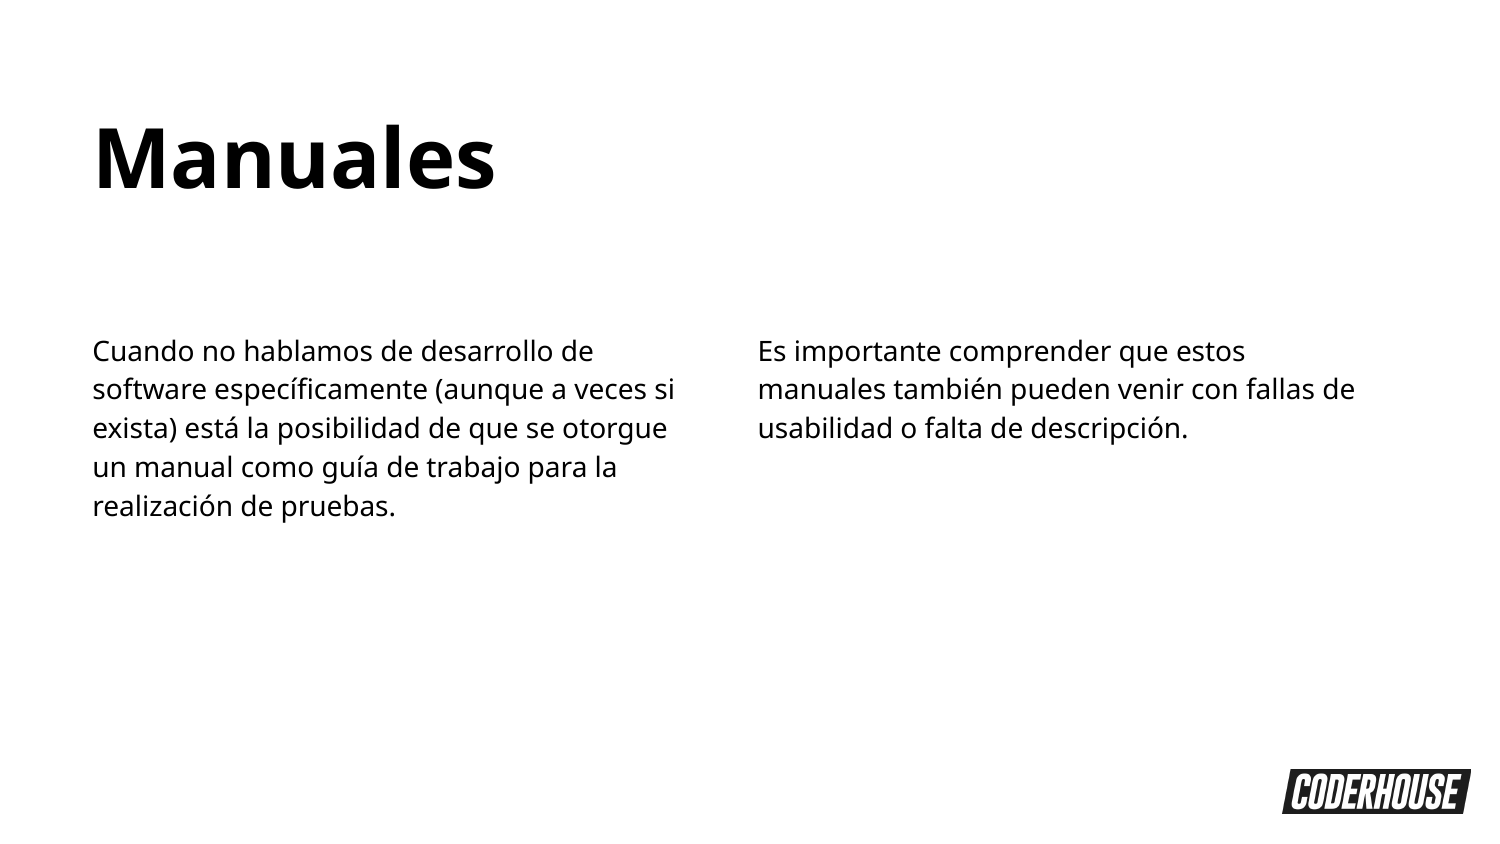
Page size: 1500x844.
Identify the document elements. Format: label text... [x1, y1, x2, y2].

picture [1281, 769, 1471, 814]
text_box Es importante comprender que estos manuales también pueden venir con fallas de usabilidad o falta de descripción. [742, 312, 1372, 460]
text_box Cuando no hablamos de desarrollo de software específicamente (aunque a veces si exista) está la posibilidad de que se otorgue un manual como guía de trabajo para la realización de pruebas. [77, 312, 707, 537]
text_box Manuales [77, 101, 1414, 222]
